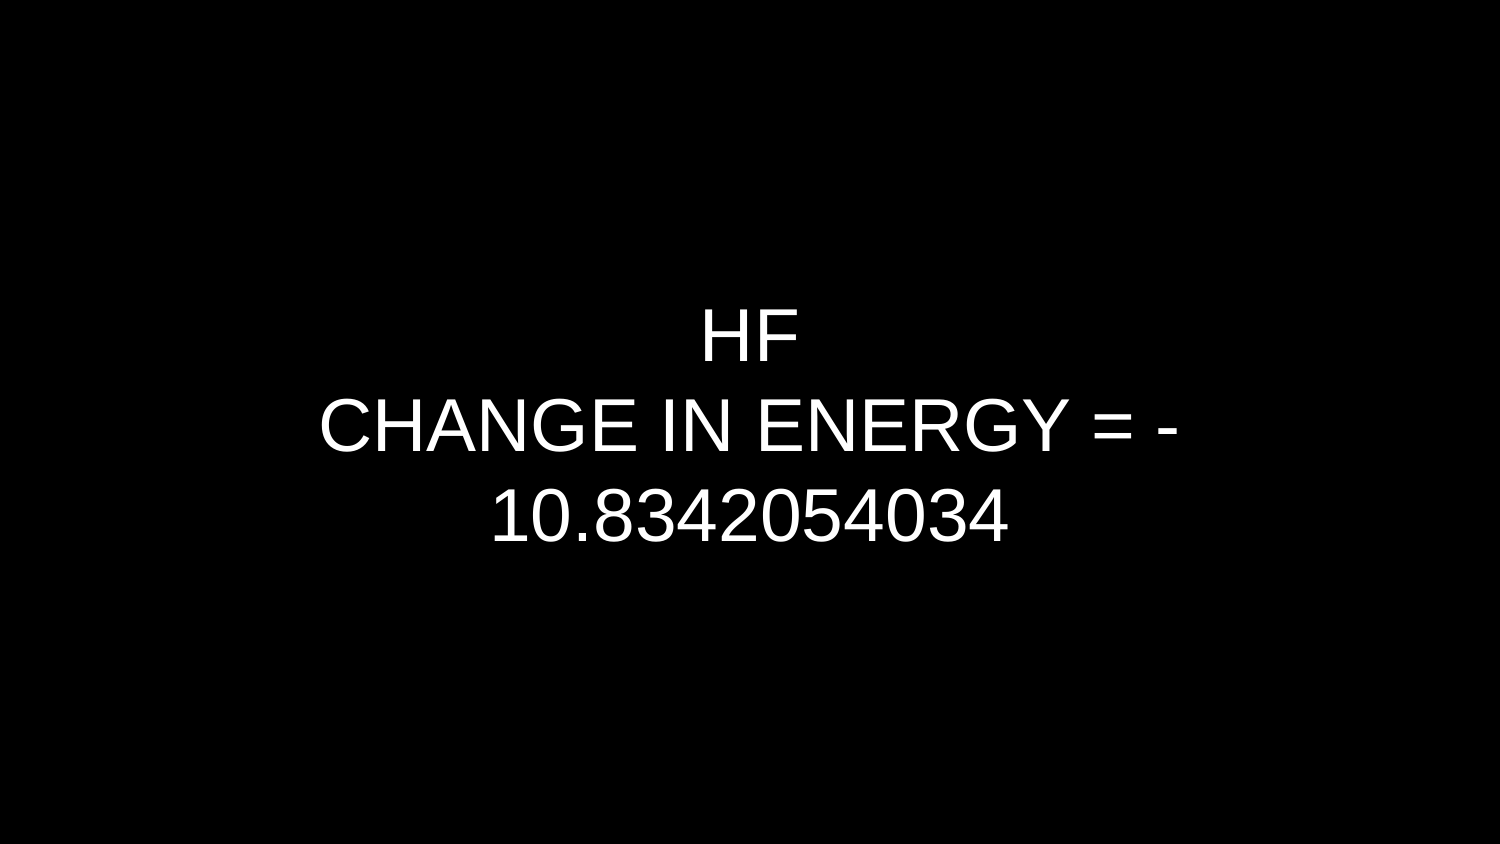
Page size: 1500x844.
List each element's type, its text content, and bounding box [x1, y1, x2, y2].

title HF CHANGE IN ENERGY = -10.8342054034 [51, 352, 1449, 491]
